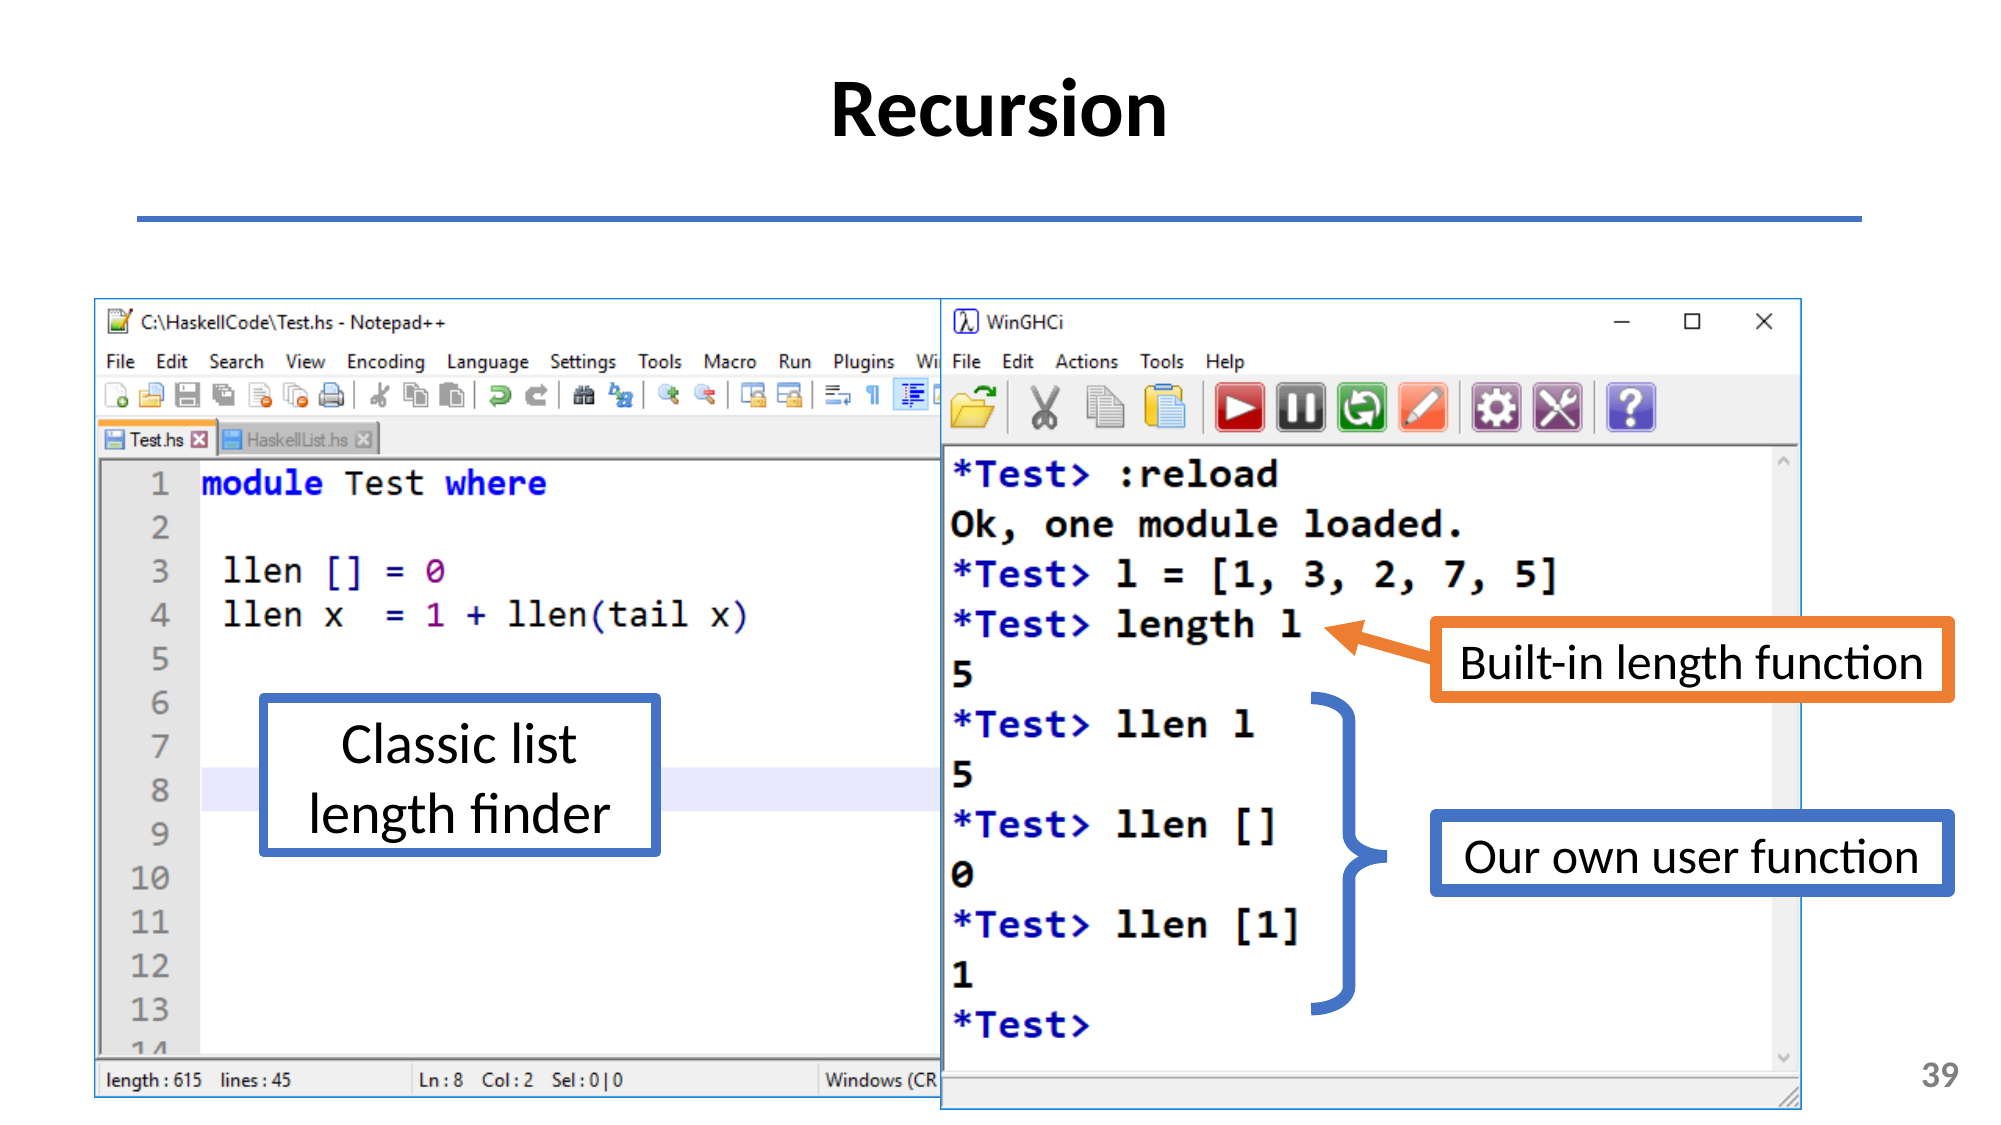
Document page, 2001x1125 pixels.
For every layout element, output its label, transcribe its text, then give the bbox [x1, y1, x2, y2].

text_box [1323, 627, 1436, 661]
text_box Our own user function [1802, 815, 1949, 891]
text_box Built-in length function [1802, 622, 1949, 697]
slide_number 39 [1802, 1042, 1975, 1103]
text_box Recursion [137, 1, 1863, 218]
picture [94, 298, 1802, 1110]
